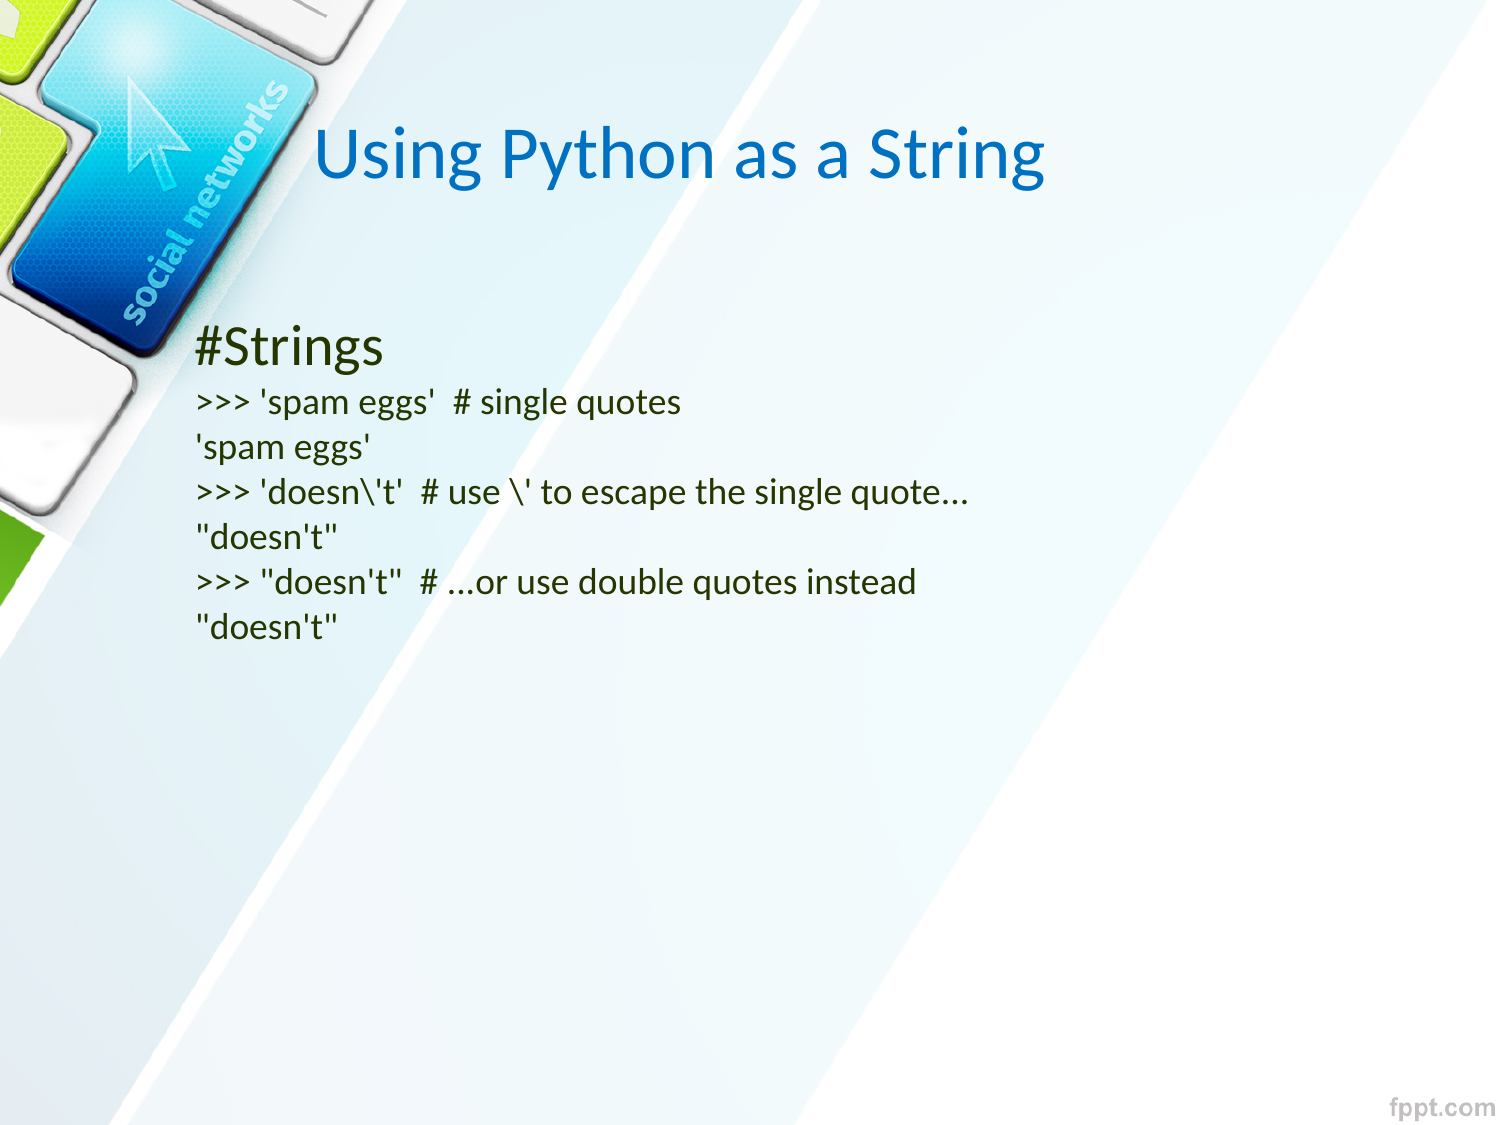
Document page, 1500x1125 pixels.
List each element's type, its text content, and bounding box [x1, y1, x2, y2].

picture [0, 0, 1500, 1125]
text_box #Strings >>> 'spam eggs' # single quotes 'spam eggs' >>> 'doesn\'t' # use \' to escape the single quote... "doesn't" >>> "doesn't" # ...or use double quotes instead "doesn't" [179, 299, 1470, 1065]
text_box Using Python as a String [299, 86, 1427, 212]
